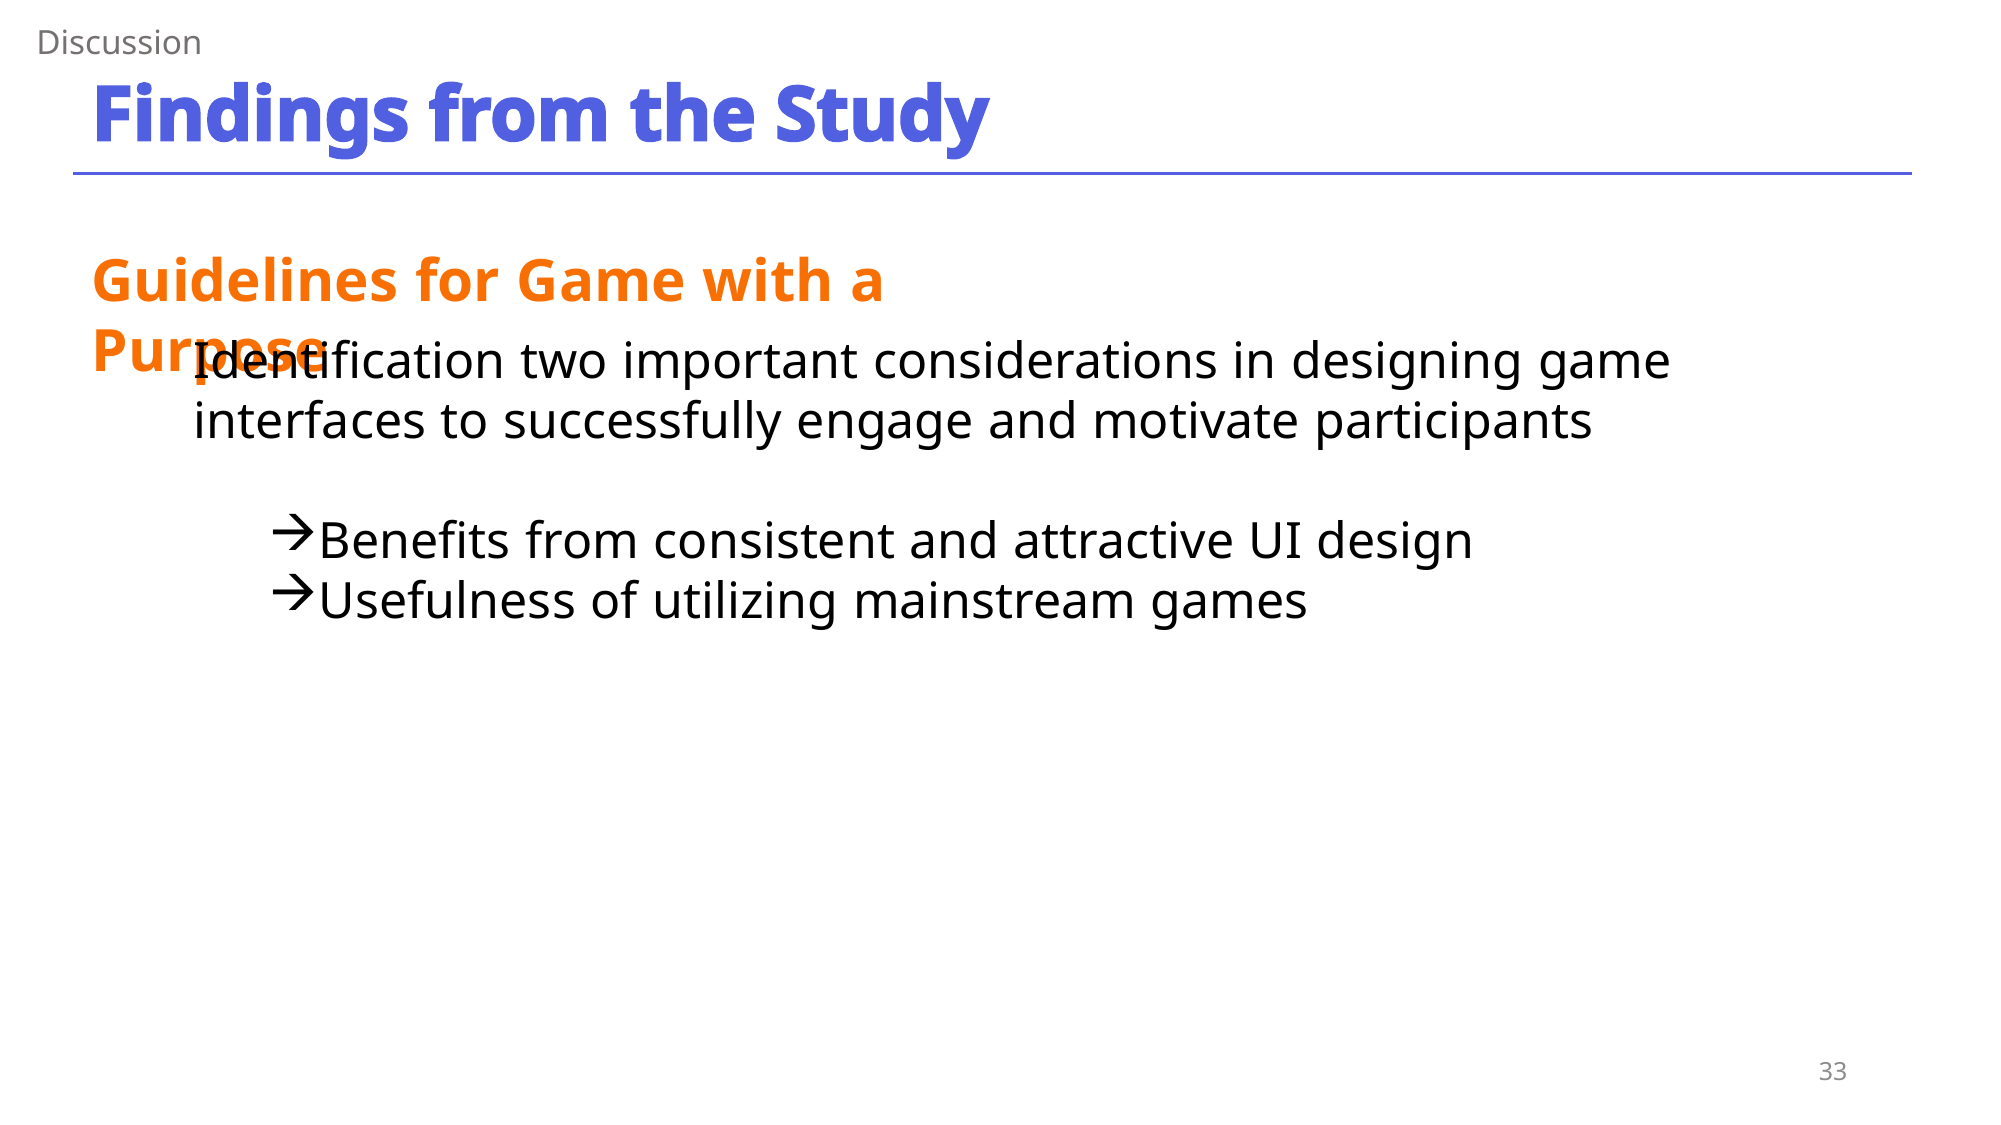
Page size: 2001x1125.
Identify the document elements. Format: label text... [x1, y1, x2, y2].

text_box Guidelines for Game with a Purpose [76, 235, 1058, 390]
slide_number 33 [1412, 1042, 1863, 1103]
text_box Findings from the Study [76, 57, 2000, 163]
text_box Identification two important considerations in designing game interfaces to successfully engage and motivate participants Benefits from consistent and attractive UI design Usefulness of utilizing mainstream games [179, 321, 1806, 681]
text_box Discussion [21, 13, 243, 69]
